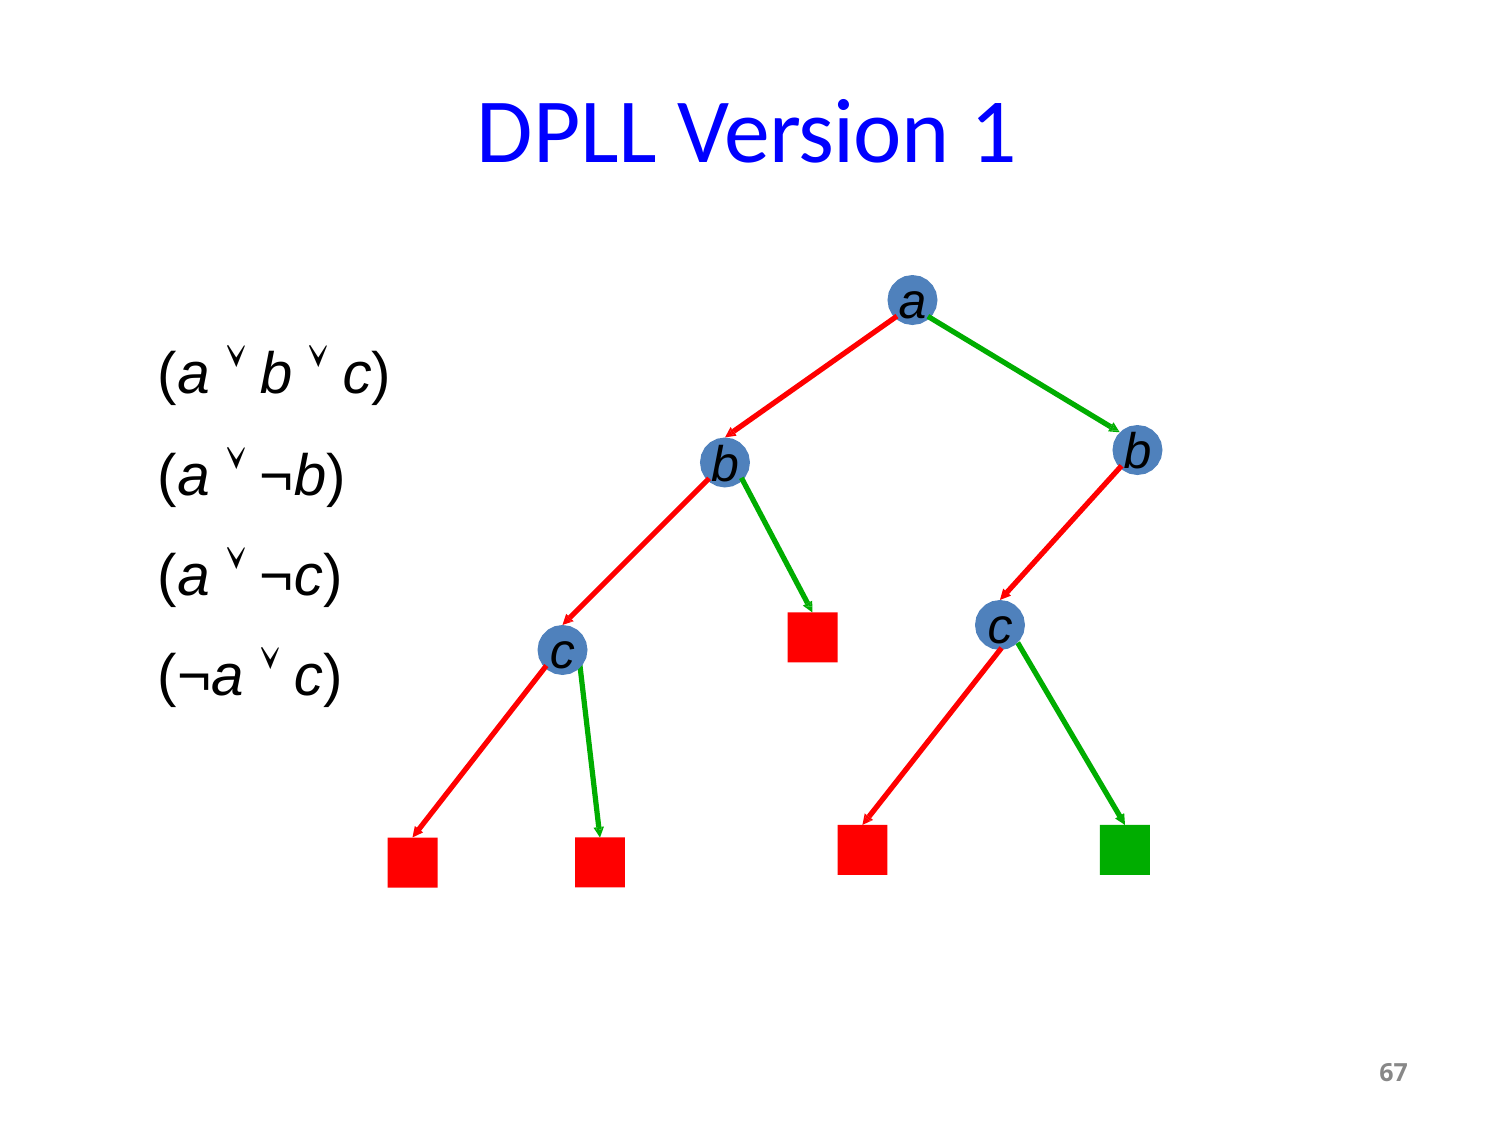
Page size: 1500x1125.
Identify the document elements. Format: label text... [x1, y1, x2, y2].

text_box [699, 313, 1121, 462]
text_box b [1125, 416, 1154, 423]
text_box [887, 281, 896, 312]
slide_number 67 [1373, 1051, 1417, 1125]
title DPLL Version 1 [474, 68, 1026, 259]
text_box (a  b  c) (a  ¬b) (a  ¬c) (¬a  c) [155, 301, 424, 708]
text_box [929, 281, 938, 312]
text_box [1015, 424, 1163, 876]
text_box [387, 463, 1124, 888]
text_box a [896, 266, 929, 312]
